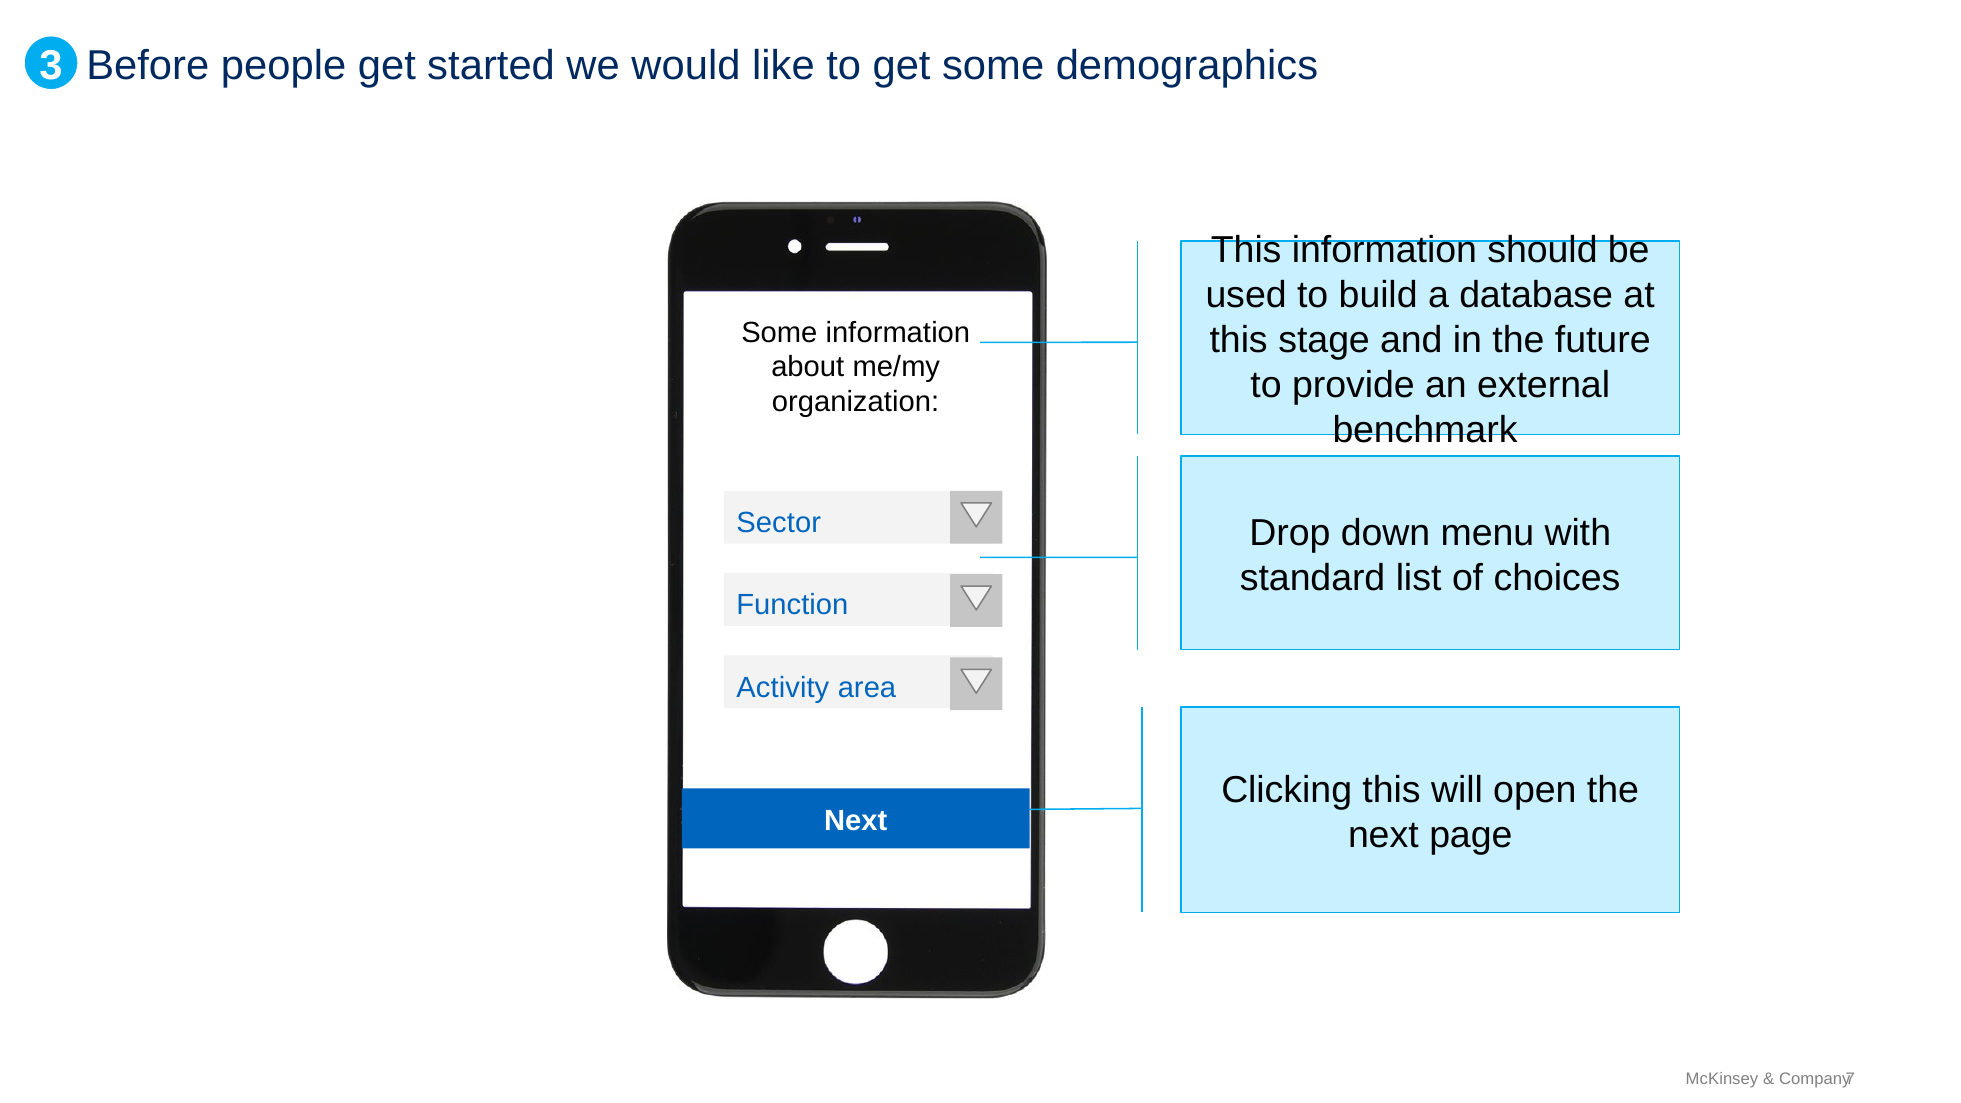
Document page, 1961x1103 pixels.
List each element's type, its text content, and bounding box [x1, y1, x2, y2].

text_box Clicking this will open the next page [1338, 705, 1681, 914]
text_box Drop down menu with standard list of choices [1338, 454, 1681, 652]
picture [1183, 709, 1334, 911]
text_box 3 [21, 33, 81, 92]
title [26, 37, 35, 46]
title Before people get started we would like to get some demographics [66, 37, 1912, 89]
text_box This information should be used to build a database at this stage and in the future to provide an external benchmark [1338, 239, 1681, 437]
picture [1183, 458, 1334, 648]
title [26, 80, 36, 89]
picture [377, 121, 1334, 1078]
